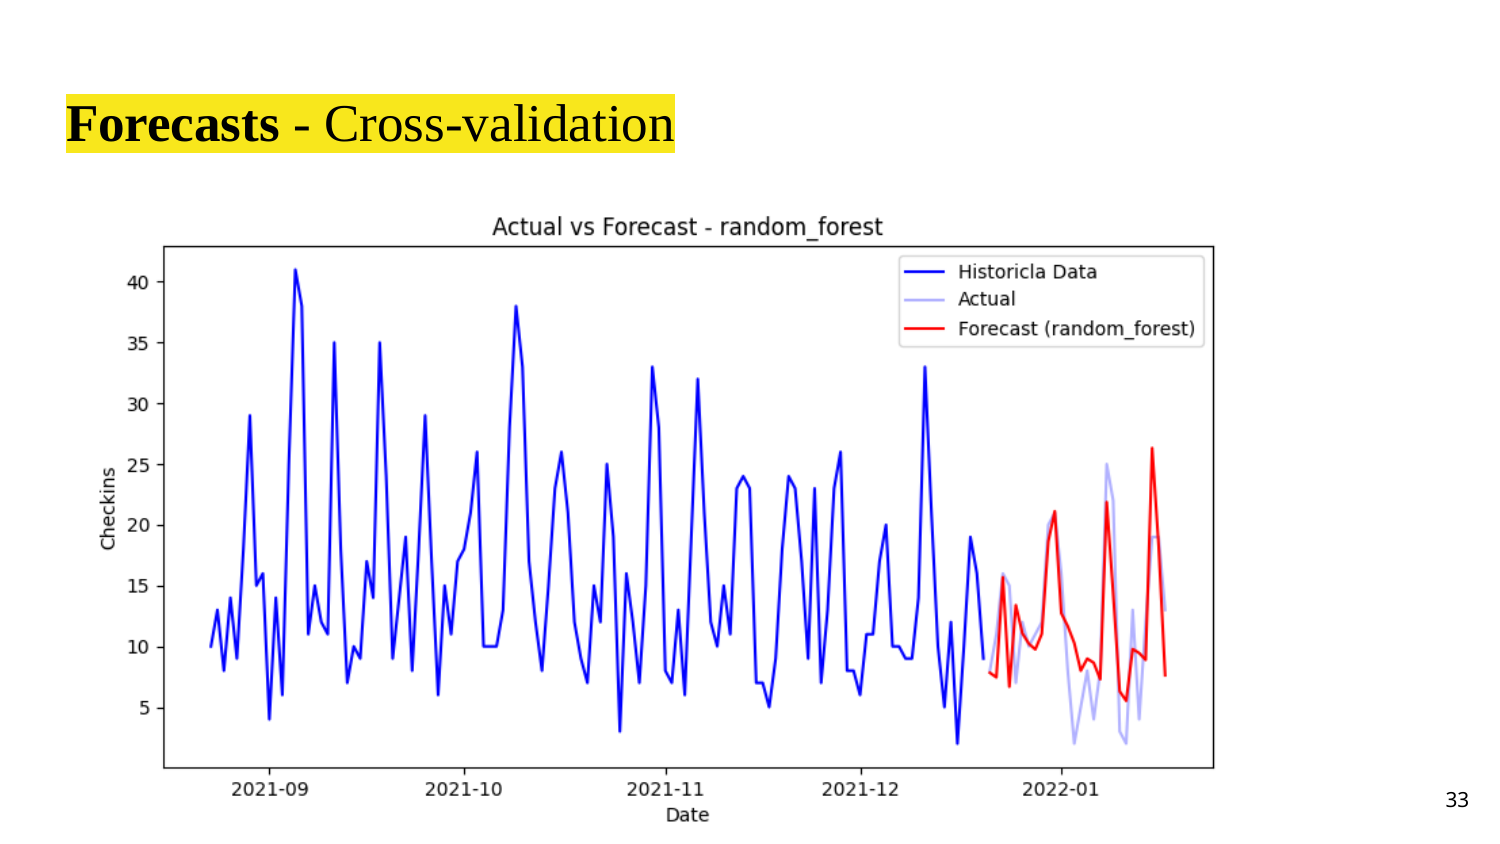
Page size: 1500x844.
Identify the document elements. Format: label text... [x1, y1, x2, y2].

picture [50, 195, 1297, 824]
slide_number 33 [1394, 769, 1484, 834]
title Forecasts - Cross-validation [51, 72, 1449, 167]
